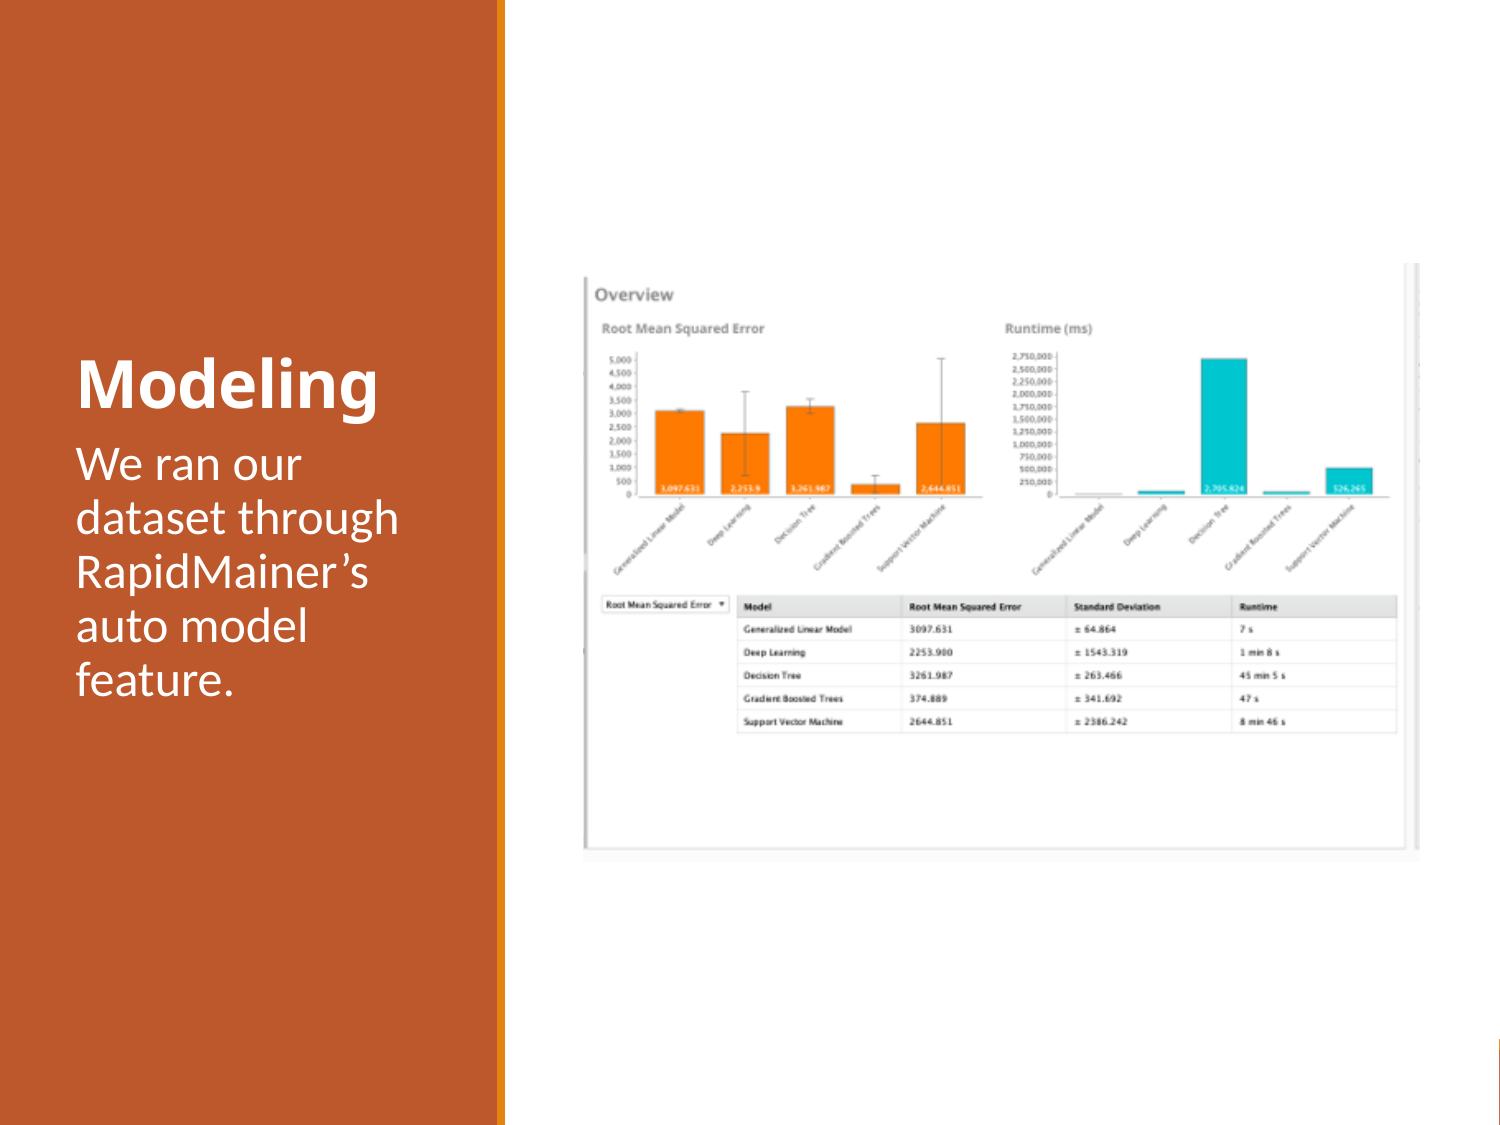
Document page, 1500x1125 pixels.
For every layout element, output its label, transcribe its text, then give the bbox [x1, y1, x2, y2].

text_box [506, 0, 1500, 1125]
picture [582, 262, 1421, 862]
text_box [0, 0, 496, 1125]
text_box [496, 0, 506, 1125]
list We ran our dataset through RapidMainer’s auto model feature. [60, 429, 460, 983]
title Modeling [60, 84, 441, 429]
